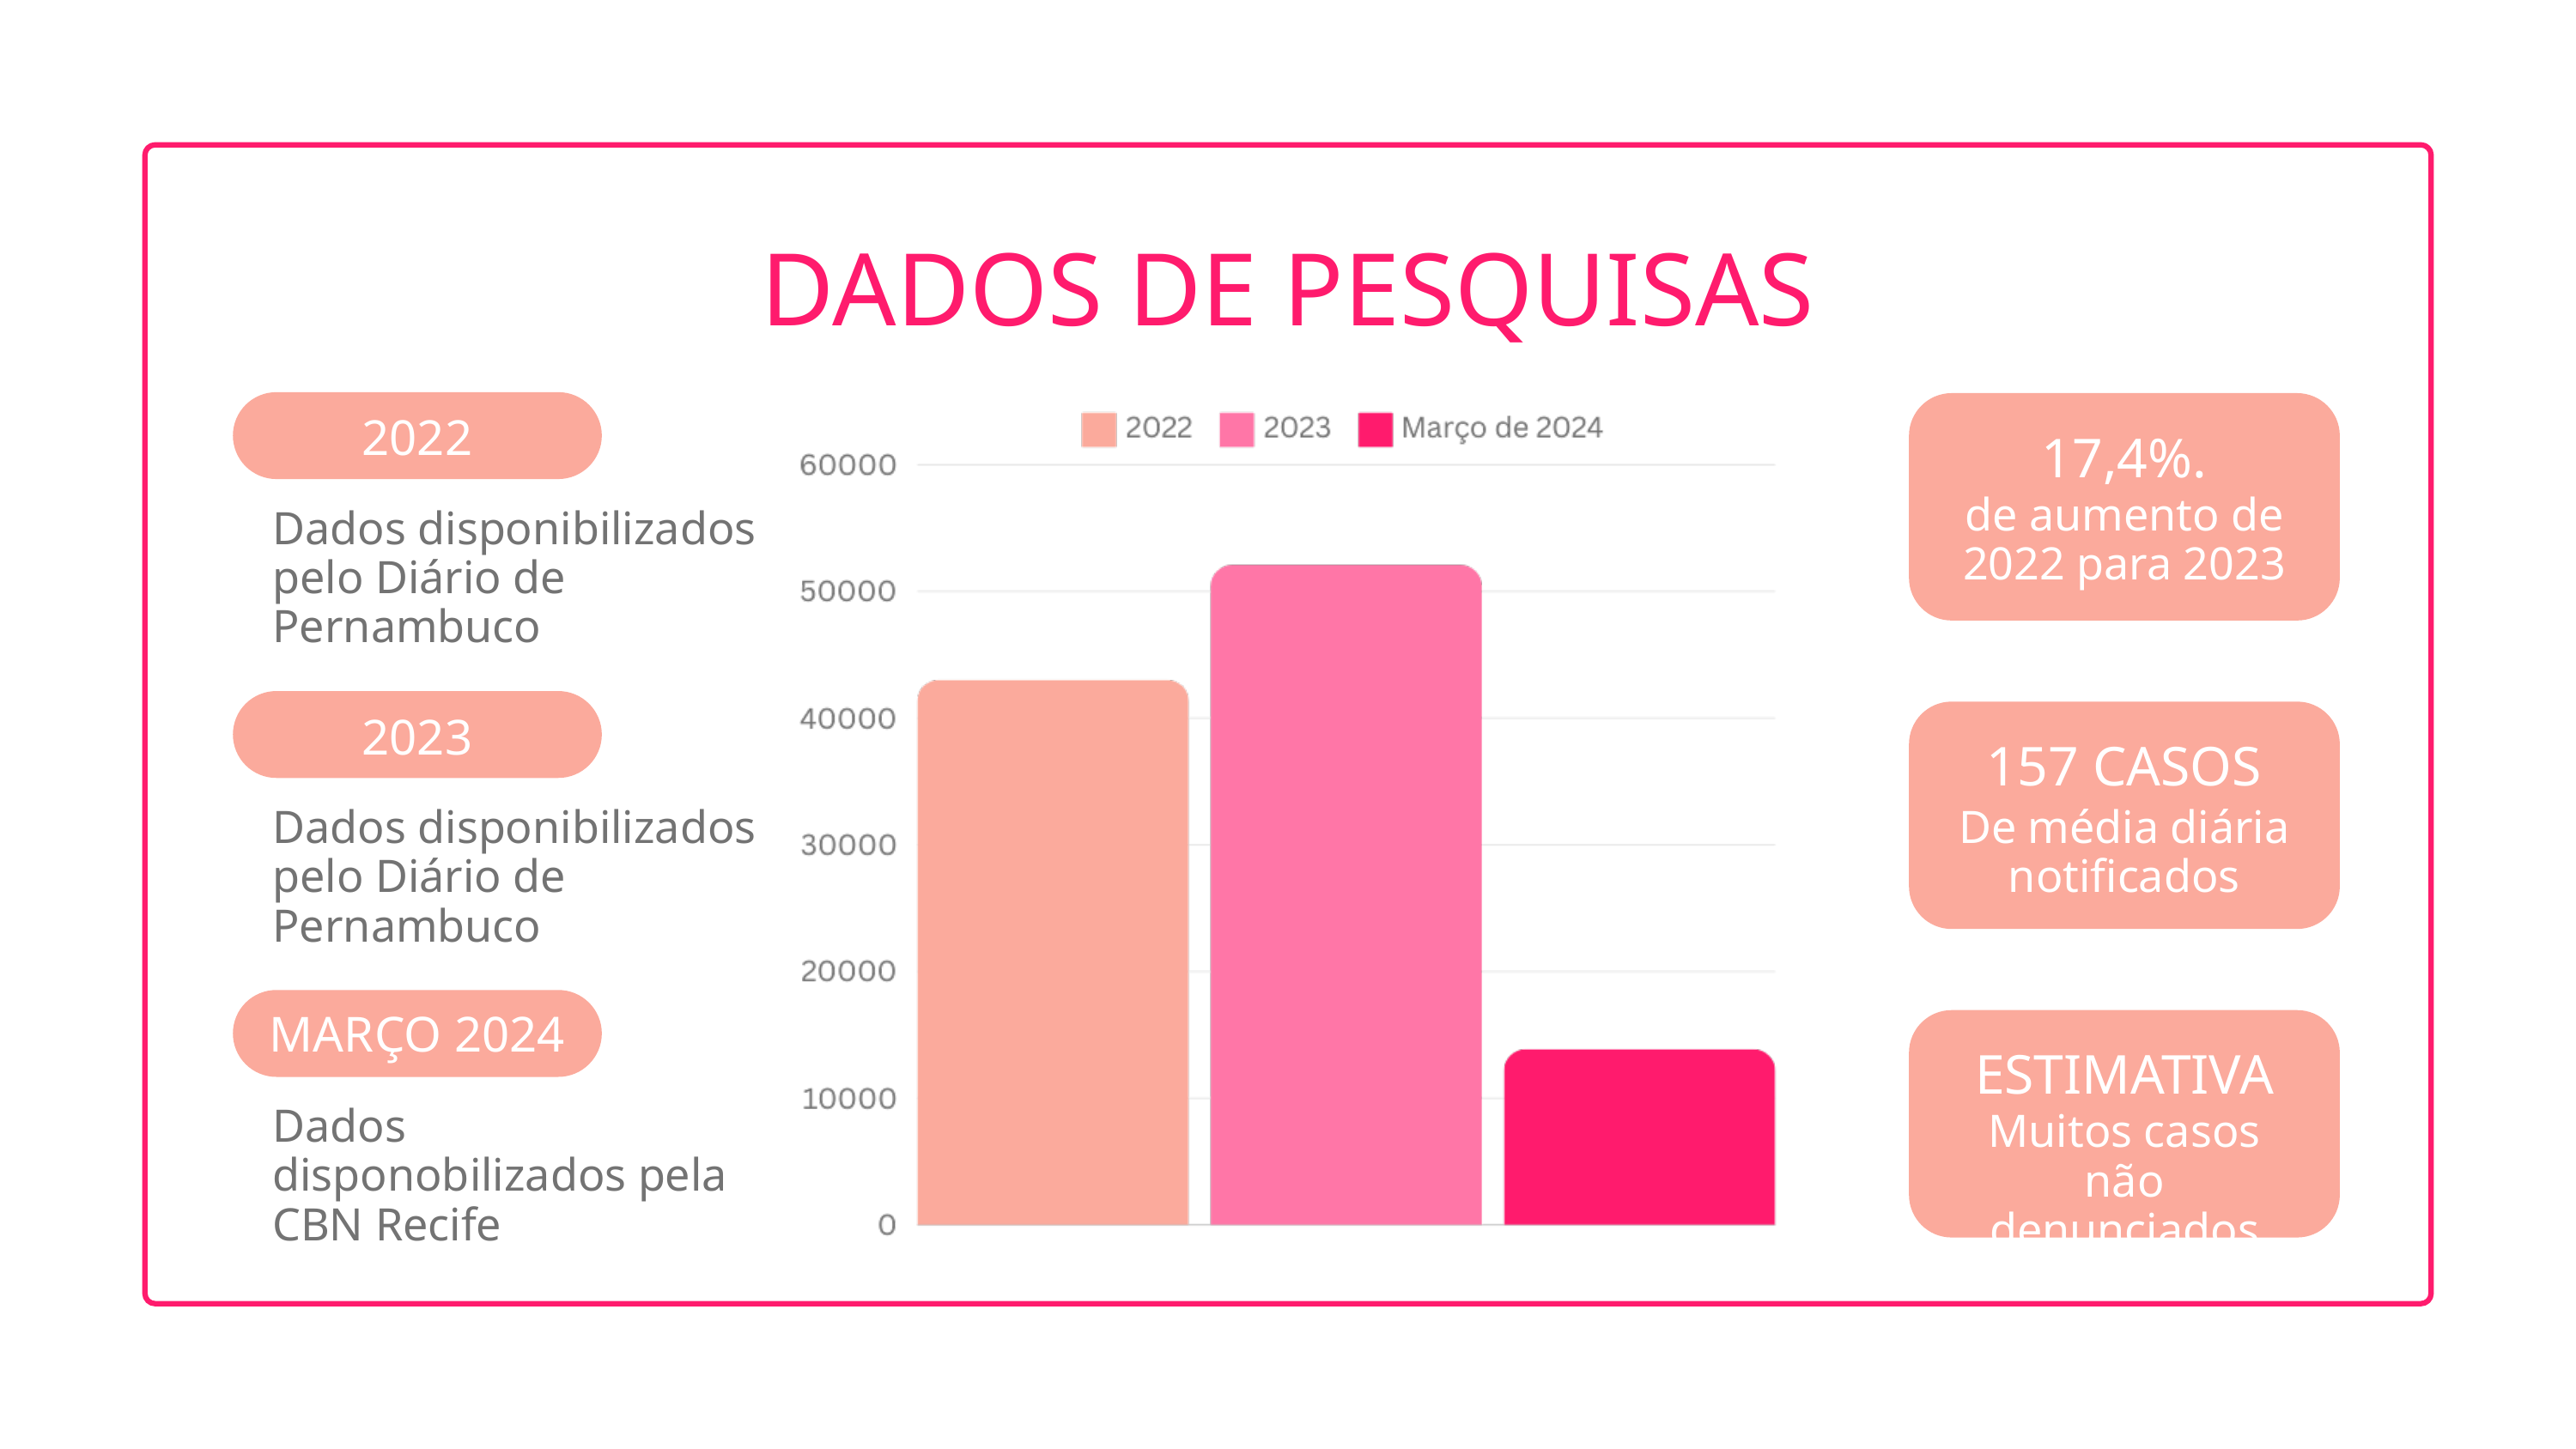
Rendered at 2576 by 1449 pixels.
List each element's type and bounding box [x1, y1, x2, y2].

picture [703, 297, 1873, 1333]
text_box [1908, 1009, 2341, 1238]
text_box [144, 144, 2432, 1304]
text_box [1908, 701, 2341, 930]
text_box [232, 990, 603, 1077]
text_box [232, 690, 603, 779]
text_box [1908, 392, 2341, 621]
text_box [232, 391, 603, 480]
